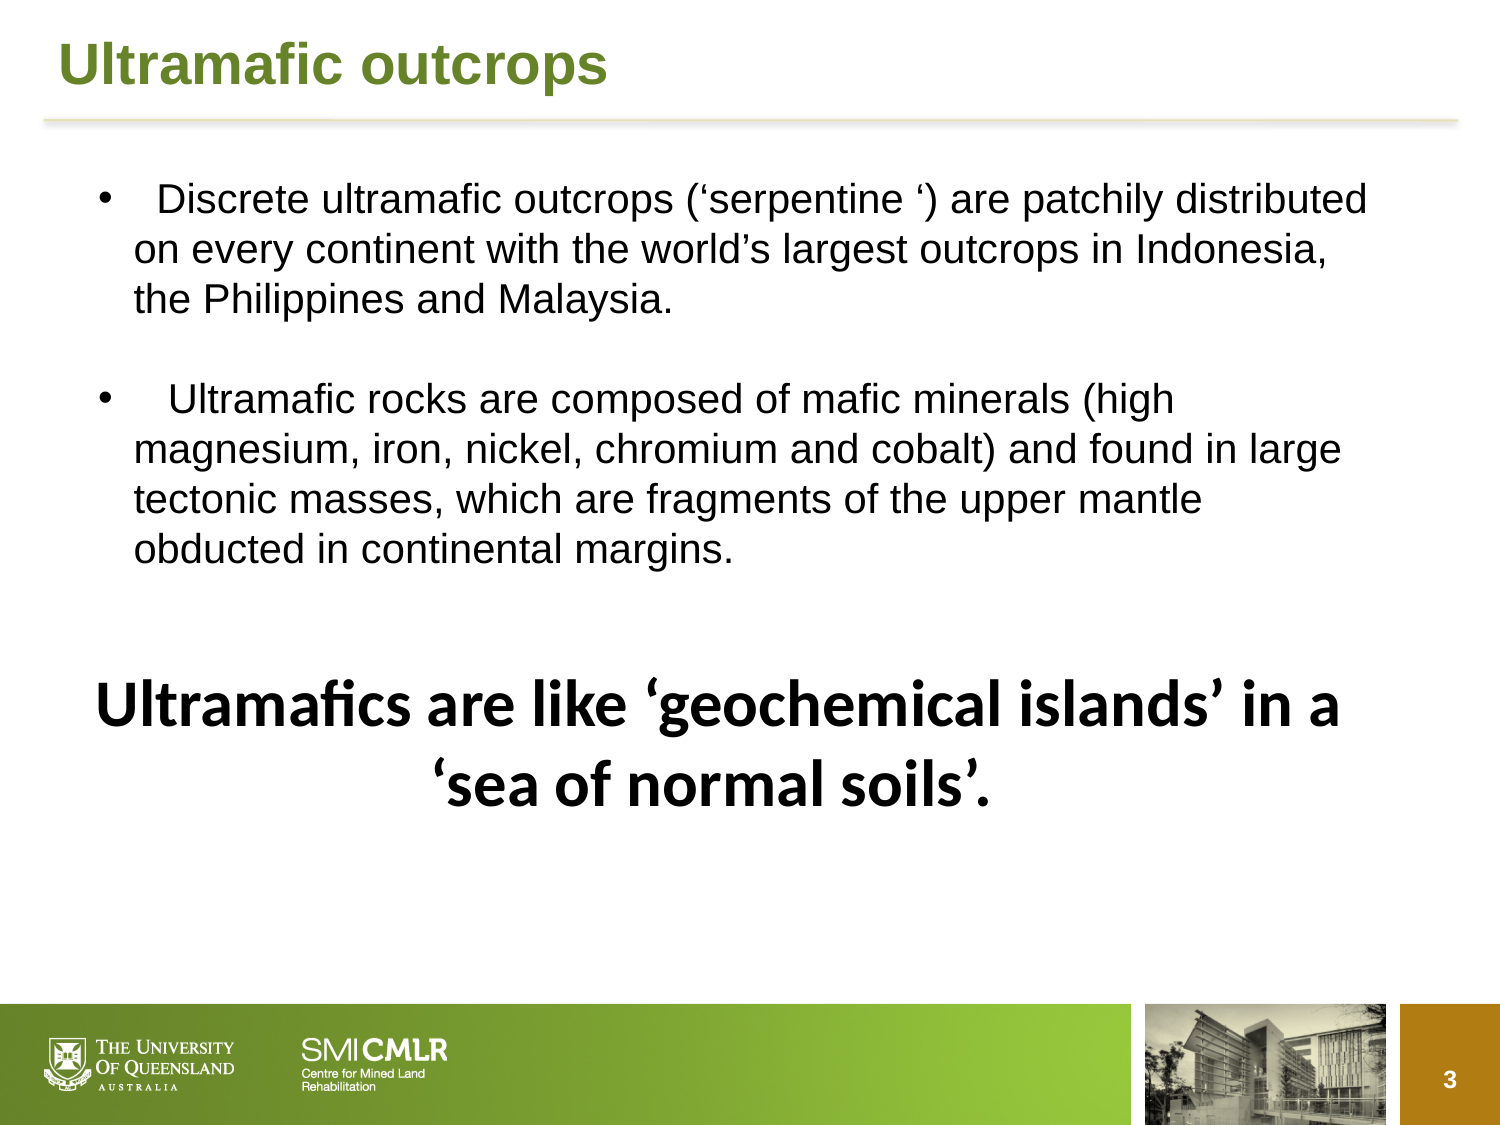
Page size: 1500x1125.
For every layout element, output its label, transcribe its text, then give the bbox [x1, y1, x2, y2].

picture [0, 0, 1500, 1125]
text_box Discrete ultramafic outcrops (‘serpentine ‘) are patchily distributed on every continent with the world’s largest outcrops in Indonesia, the Philippines and Malaysia. Ultramafic rocks are composed of mafic minerals (high magnesium, iron, nickel, chromium and cobalt) and found in large tectonic masses, which are fragments of the upper mantle obducted in continental margins. [43, 164, 1390, 630]
text_box Ultramafics are like ‘geochemical islands’ in a ‘sea of normal soils’. [68, 652, 1370, 907]
title Ultramafic outcrops [43, 1, 1459, 121]
